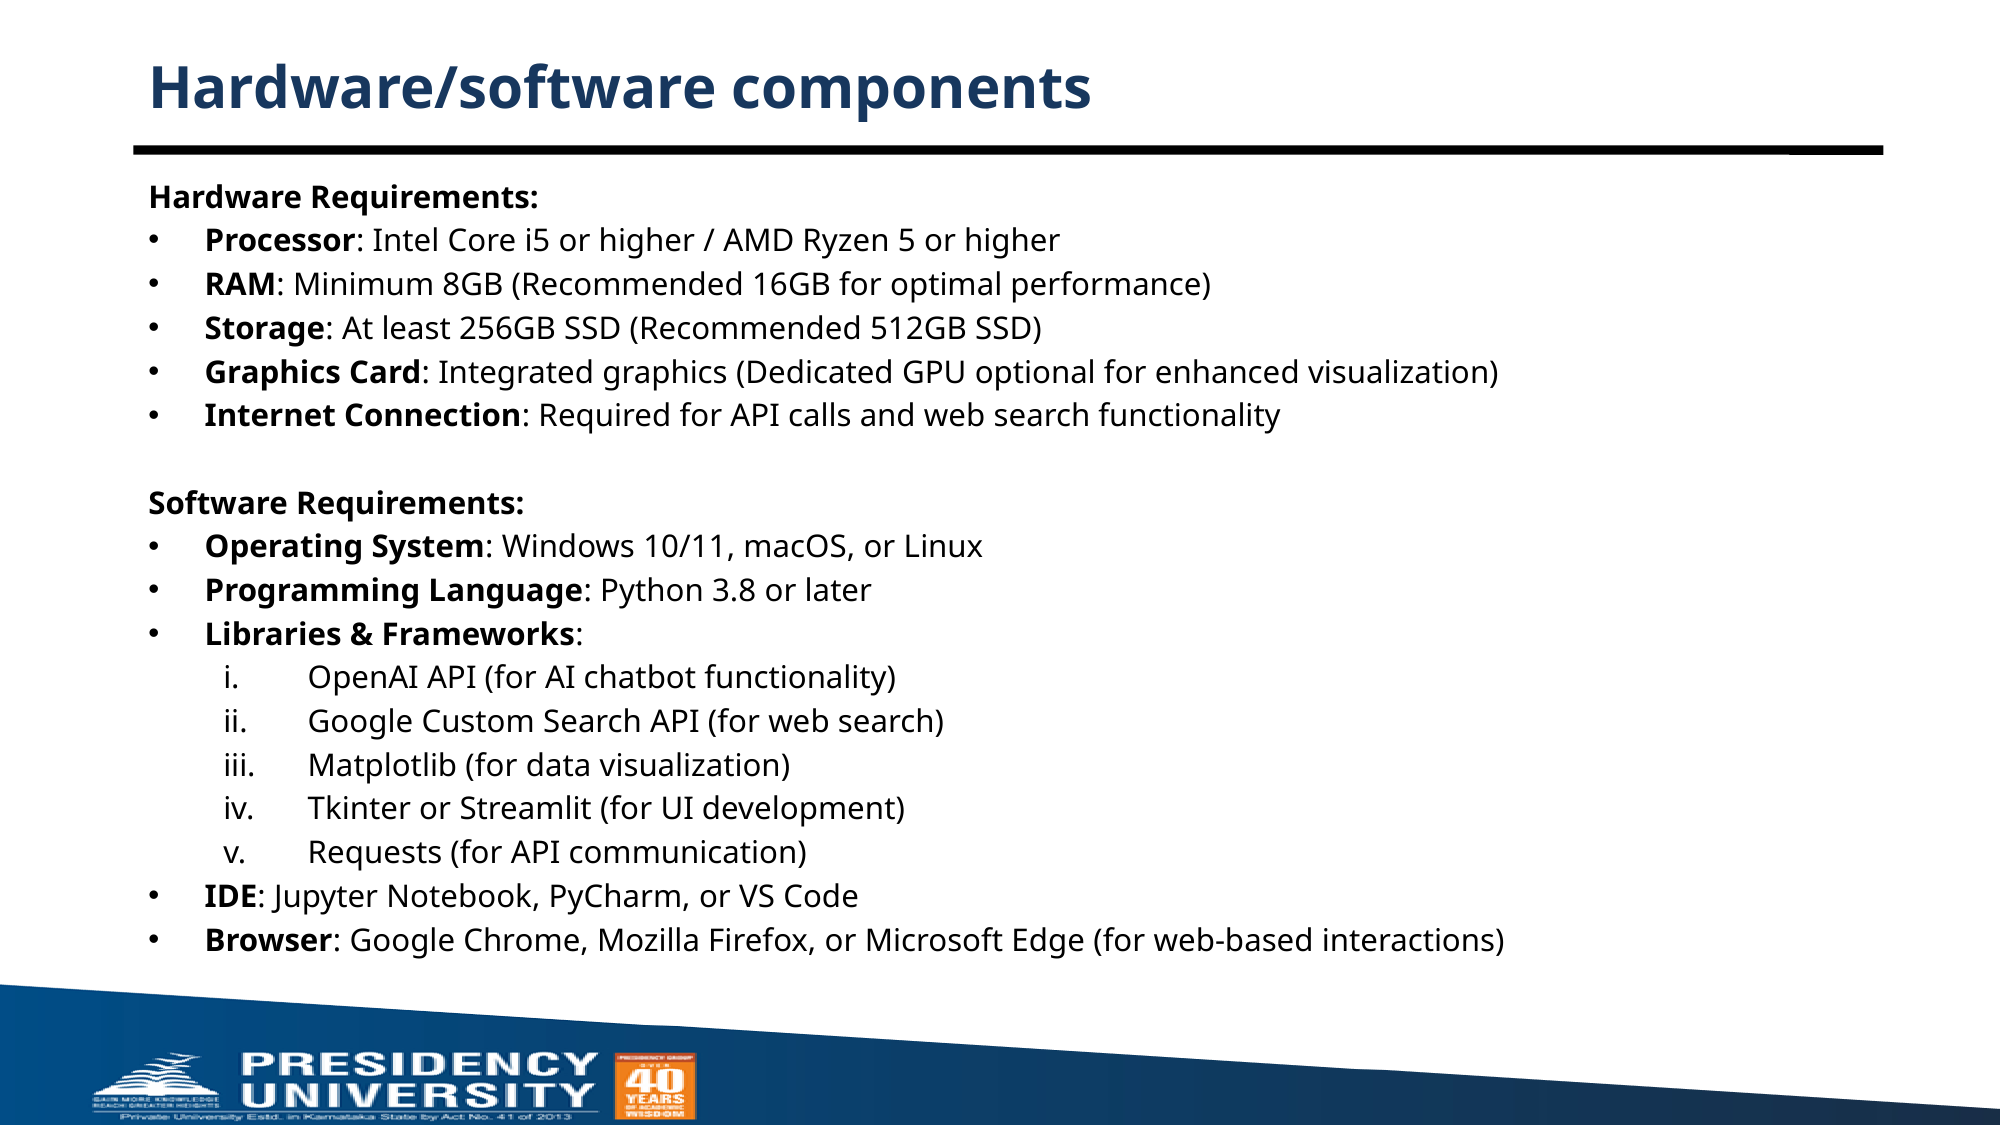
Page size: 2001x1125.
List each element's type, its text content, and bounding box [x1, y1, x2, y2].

list Hardware Requirements: Processor: Intel Core i5 or higher / AMD Ryzen 5 or higher RAM: Minimum 8GB (Recommended 16GB for optimal performance) Storage: At least 256GB SSD (Recommended 512GB SSD) Graphics Card: Integrated graphics (Dedicated GPU optional for enhanced visualization) Internet Connection: Required for API calls and web search functionality Software Requirements: Operating System: Windows 10/11, macOS, or Linux Programming Language: Python 3.8 or later Libraries & Frameworks: OpenAI API (for AI chatbot functionality) Google Custom Search API (for web search) Matplotlib (for data visualization) Tkinter or Streamlit (for UI development) Requests (for API communication) IDE: Jupyter Notebook, PyCharm, or VS Code Browser: Google Chrome, Mozilla Firefox, or Microsoft Edge (for web-based interactions) [133, 169, 1884, 1015]
title Hardware/software components [133, 45, 1884, 125]
picture [0, 982, 2000, 1125]
